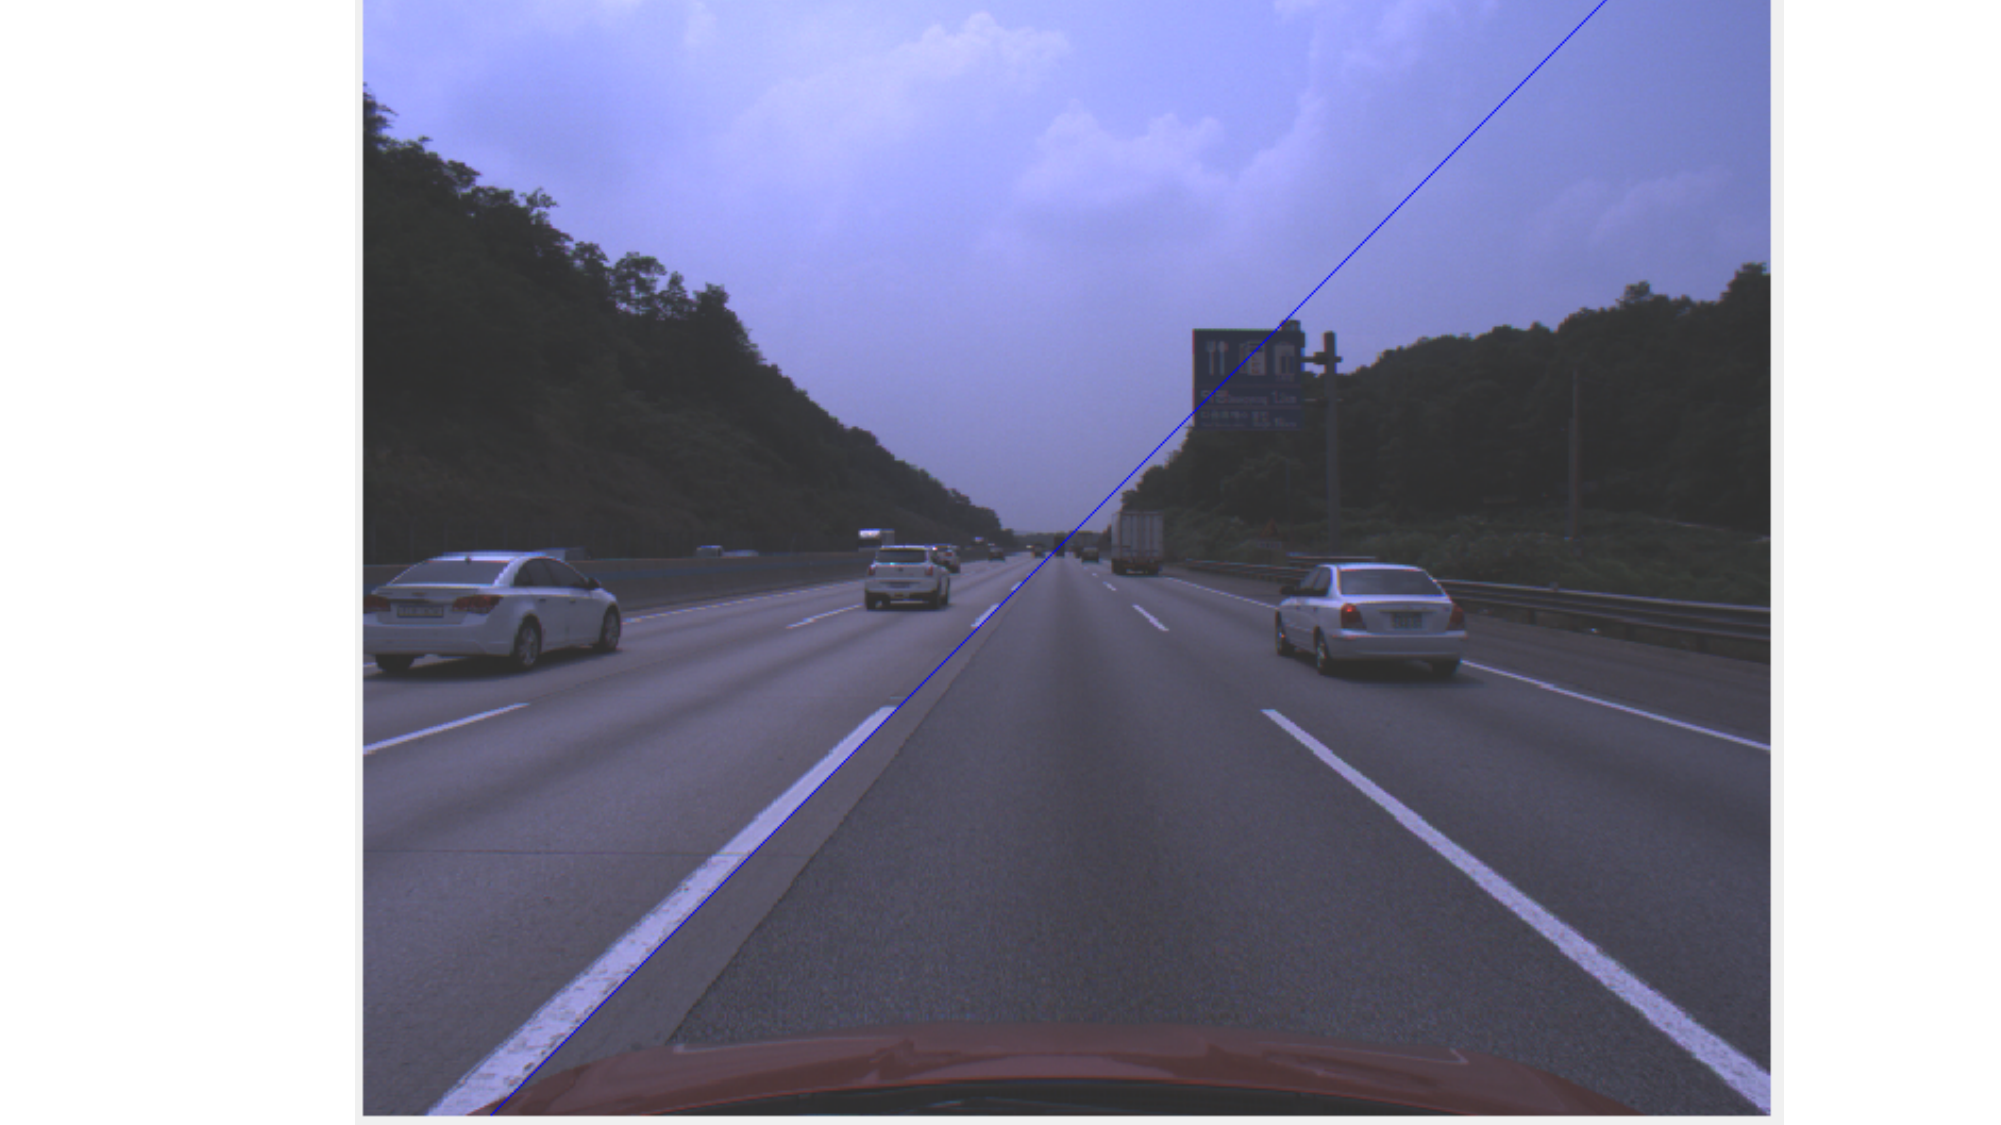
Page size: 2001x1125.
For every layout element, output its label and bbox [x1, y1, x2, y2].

picture [355, 0, 1784, 1125]
